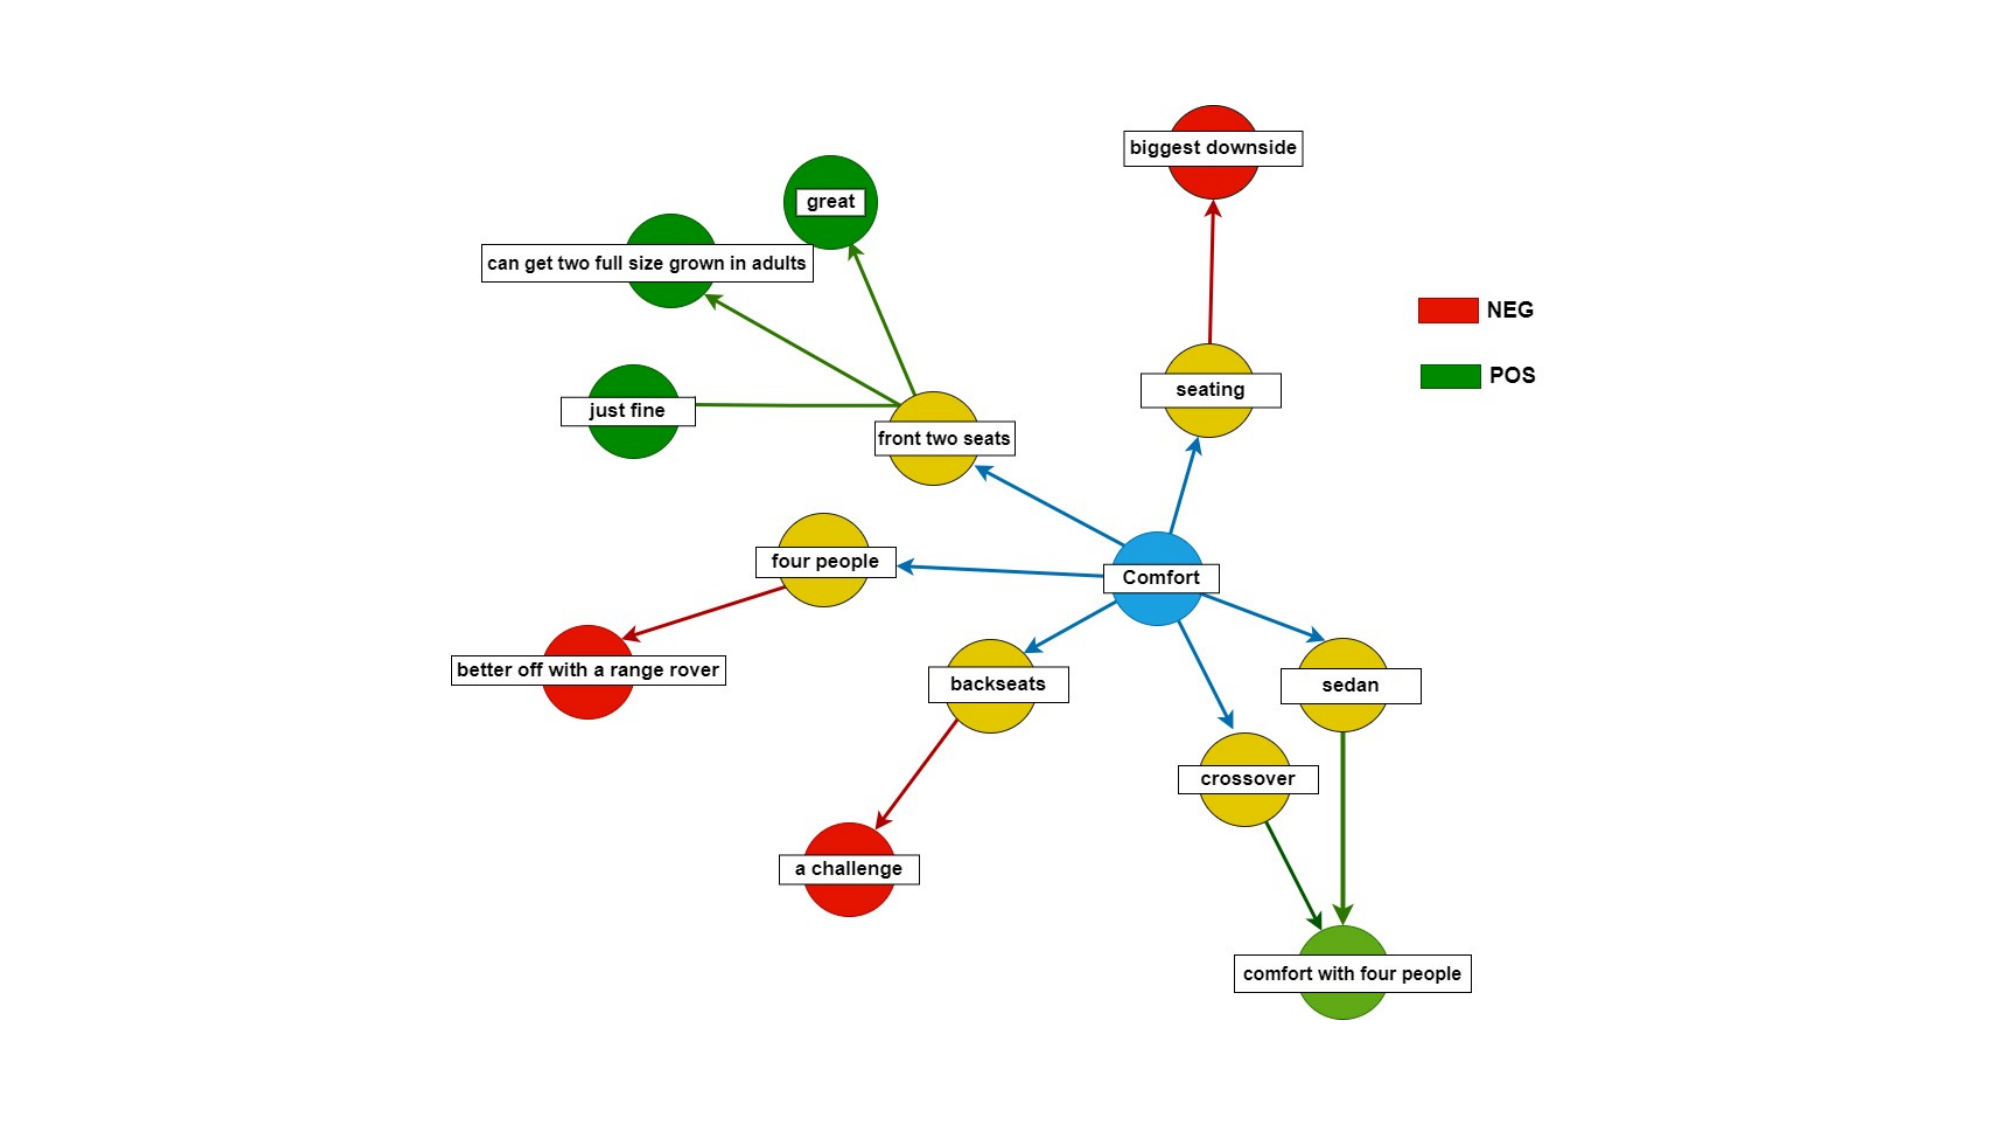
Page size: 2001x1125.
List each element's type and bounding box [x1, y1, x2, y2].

list [450, 104, 1550, 1020]
